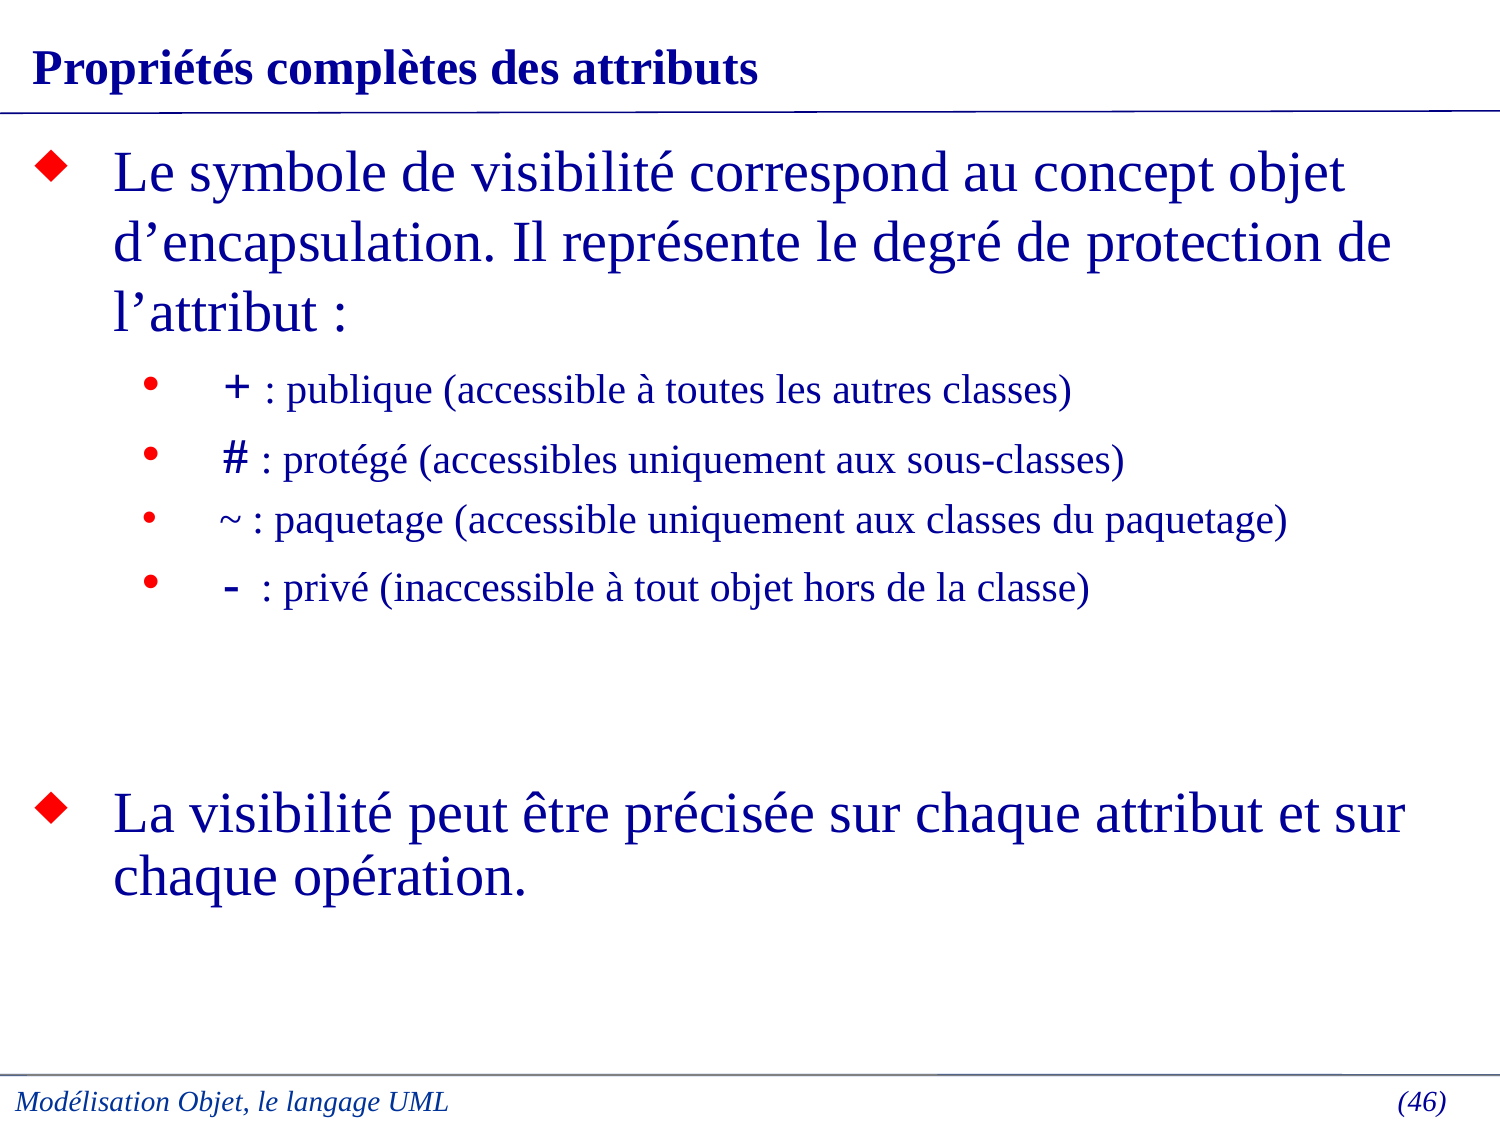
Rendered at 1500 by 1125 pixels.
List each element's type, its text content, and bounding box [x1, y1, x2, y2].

footer Modélisation Objet, le langage UML [0, 1074, 850, 1120]
list Le symbole de visibilité correspond au concept objet d’encapsulation. Il représente le degré de protection de l’attribut : + : publique (accessible à toutes les autres classes) # : protégé (accessibles uniquement aux sous-classes) ~ : paquetage (accessible uniquement aux classes du paquetage) - : privé (inaccessible à tout objet hors de la classe) La visibilité peut être précisée sur chaque attribut et sur chaque opération. [19, 126, 1445, 917]
title Propriétés complètes des attributs [17, 27, 1481, 103]
slide_number (46) [949, 1074, 1462, 1118]
